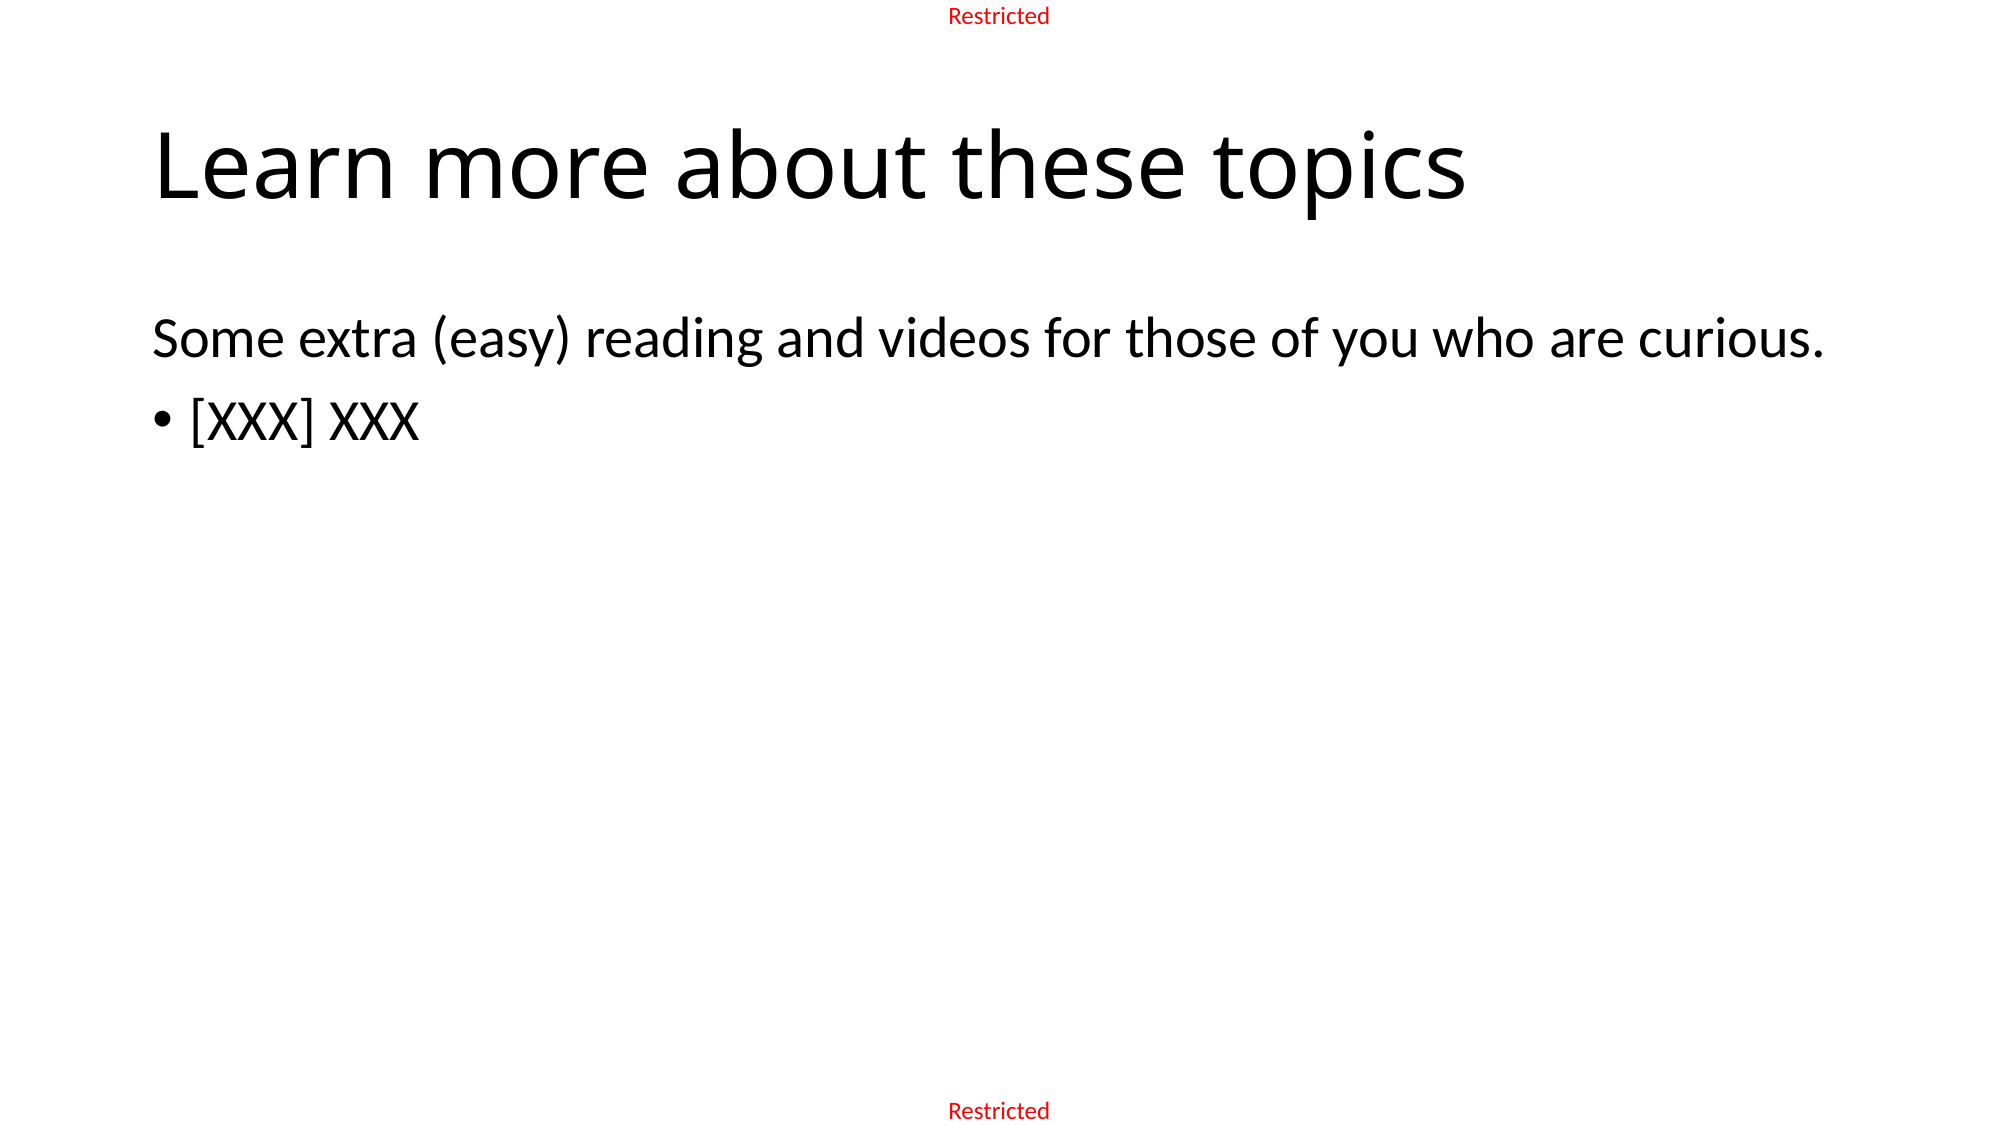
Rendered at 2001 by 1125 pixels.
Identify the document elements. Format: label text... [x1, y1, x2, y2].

title Learn more about these topics [137, 59, 1863, 278]
list Some extra (easy) reading and videos for those of you who are curious. [XXX] XXX [137, 299, 1863, 1125]
